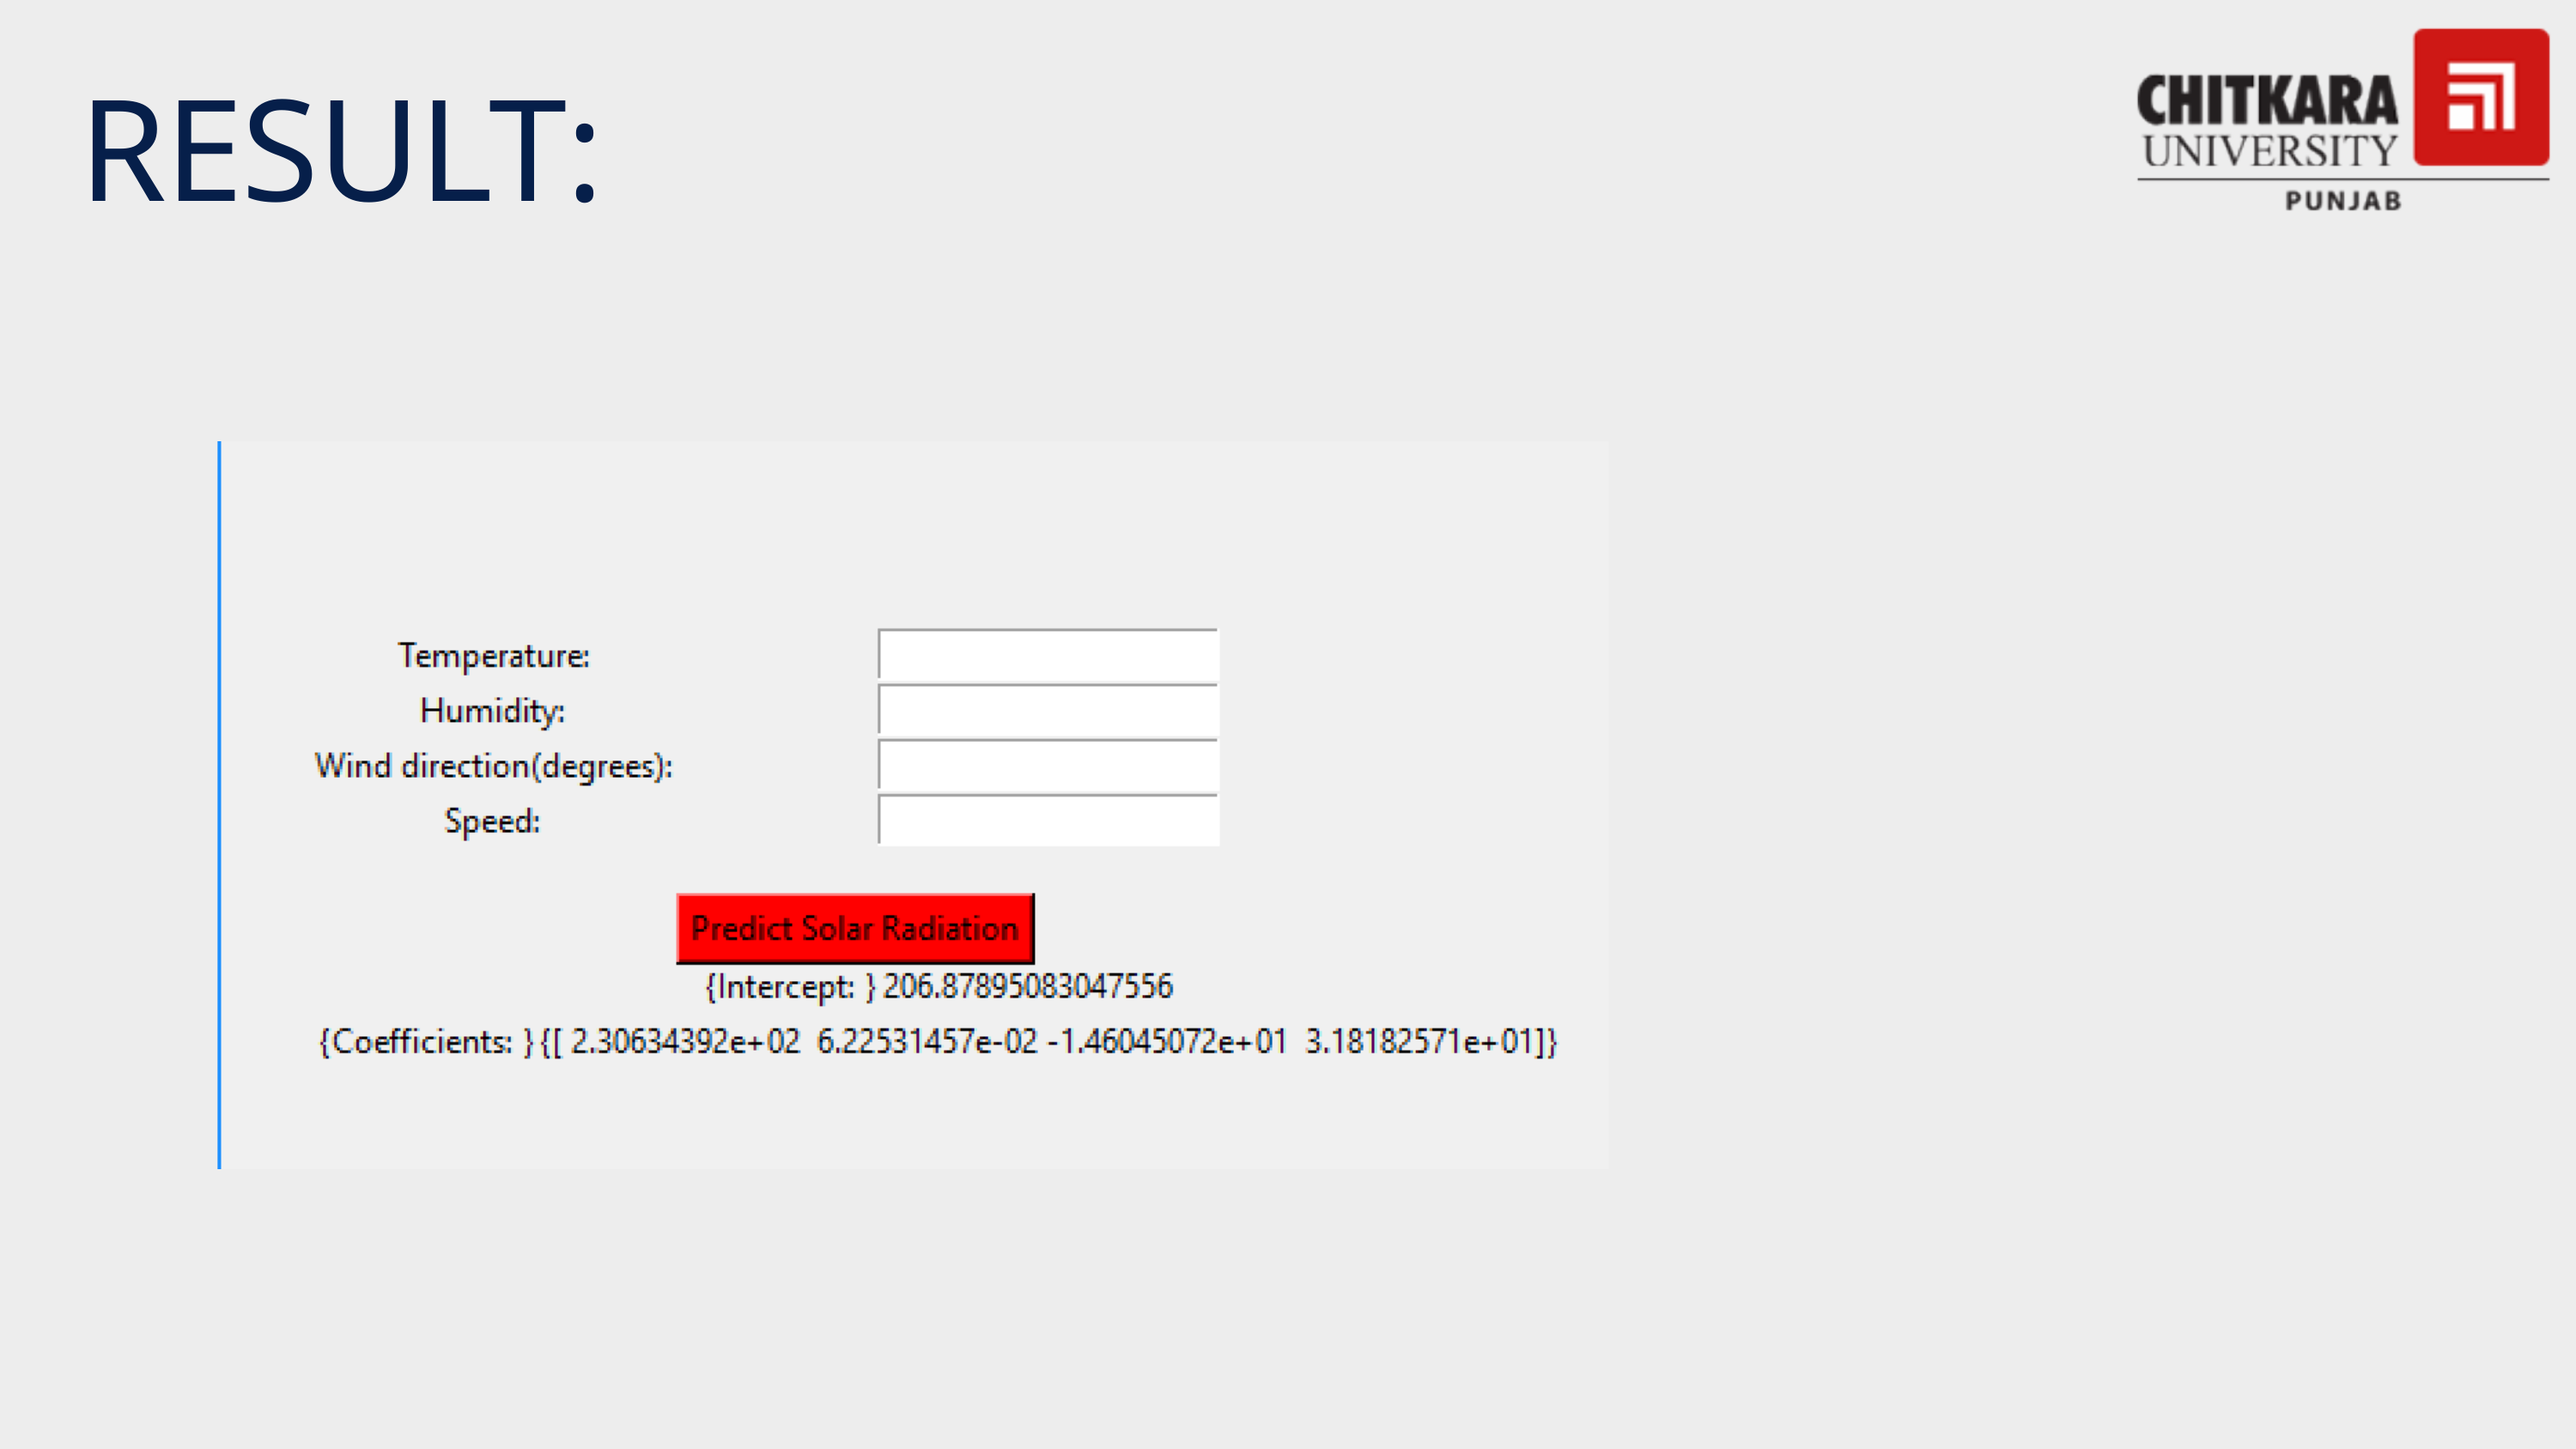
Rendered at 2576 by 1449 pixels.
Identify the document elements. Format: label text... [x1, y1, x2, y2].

text_box [2096, 10, 2576, 230]
text_box [217, 441, 1609, 1169]
text_box RESULT: [79, 60, 1695, 230]
